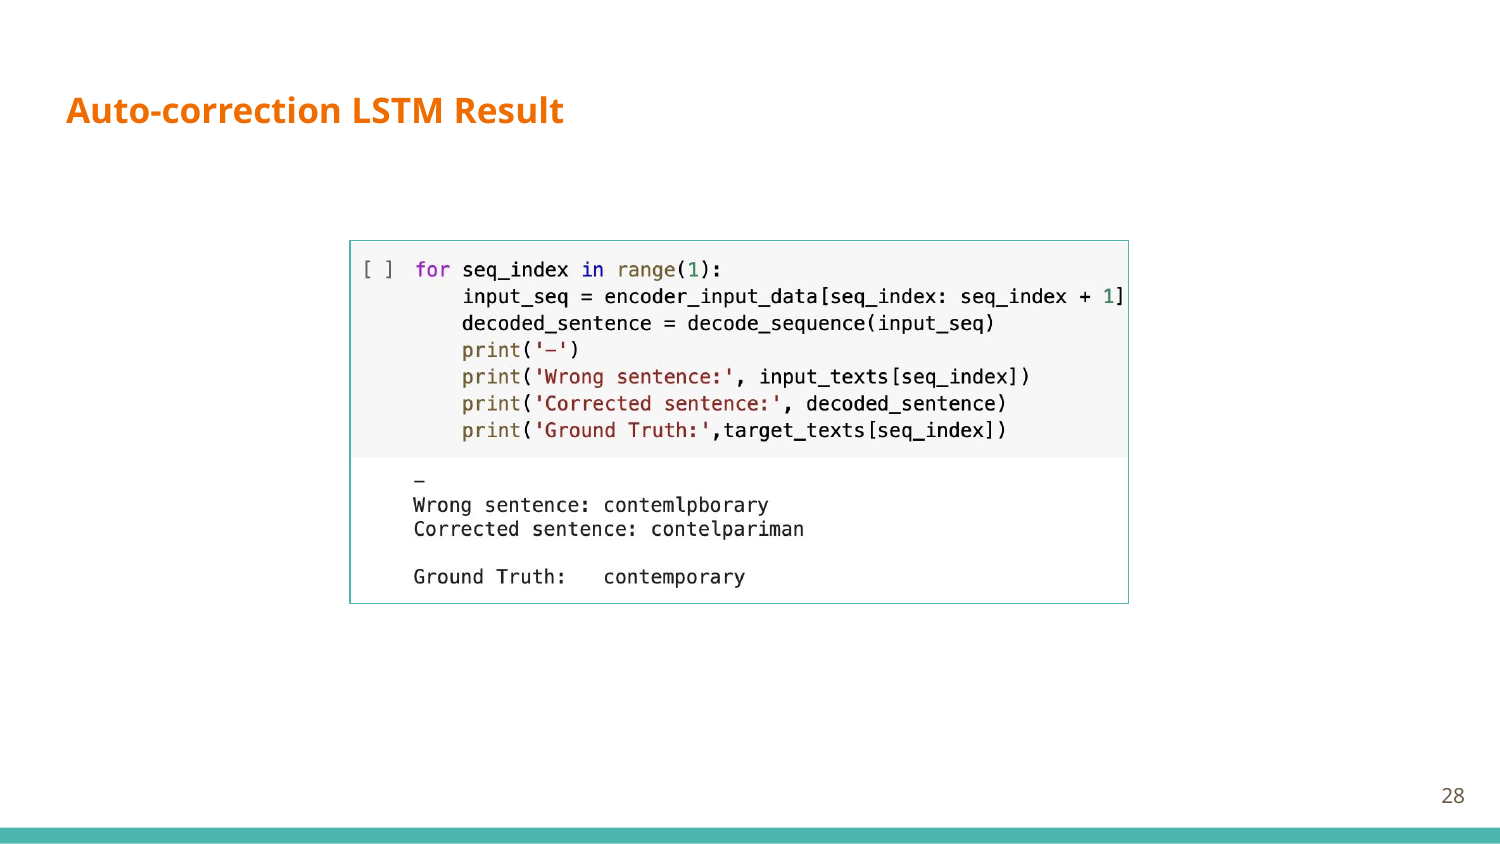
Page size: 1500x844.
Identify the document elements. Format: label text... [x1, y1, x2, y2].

picture [350, 240, 1128, 603]
title Auto-correction LSTM Result [51, 72, 1449, 189]
slide_number ‹#› [1389, 764, 1480, 830]
